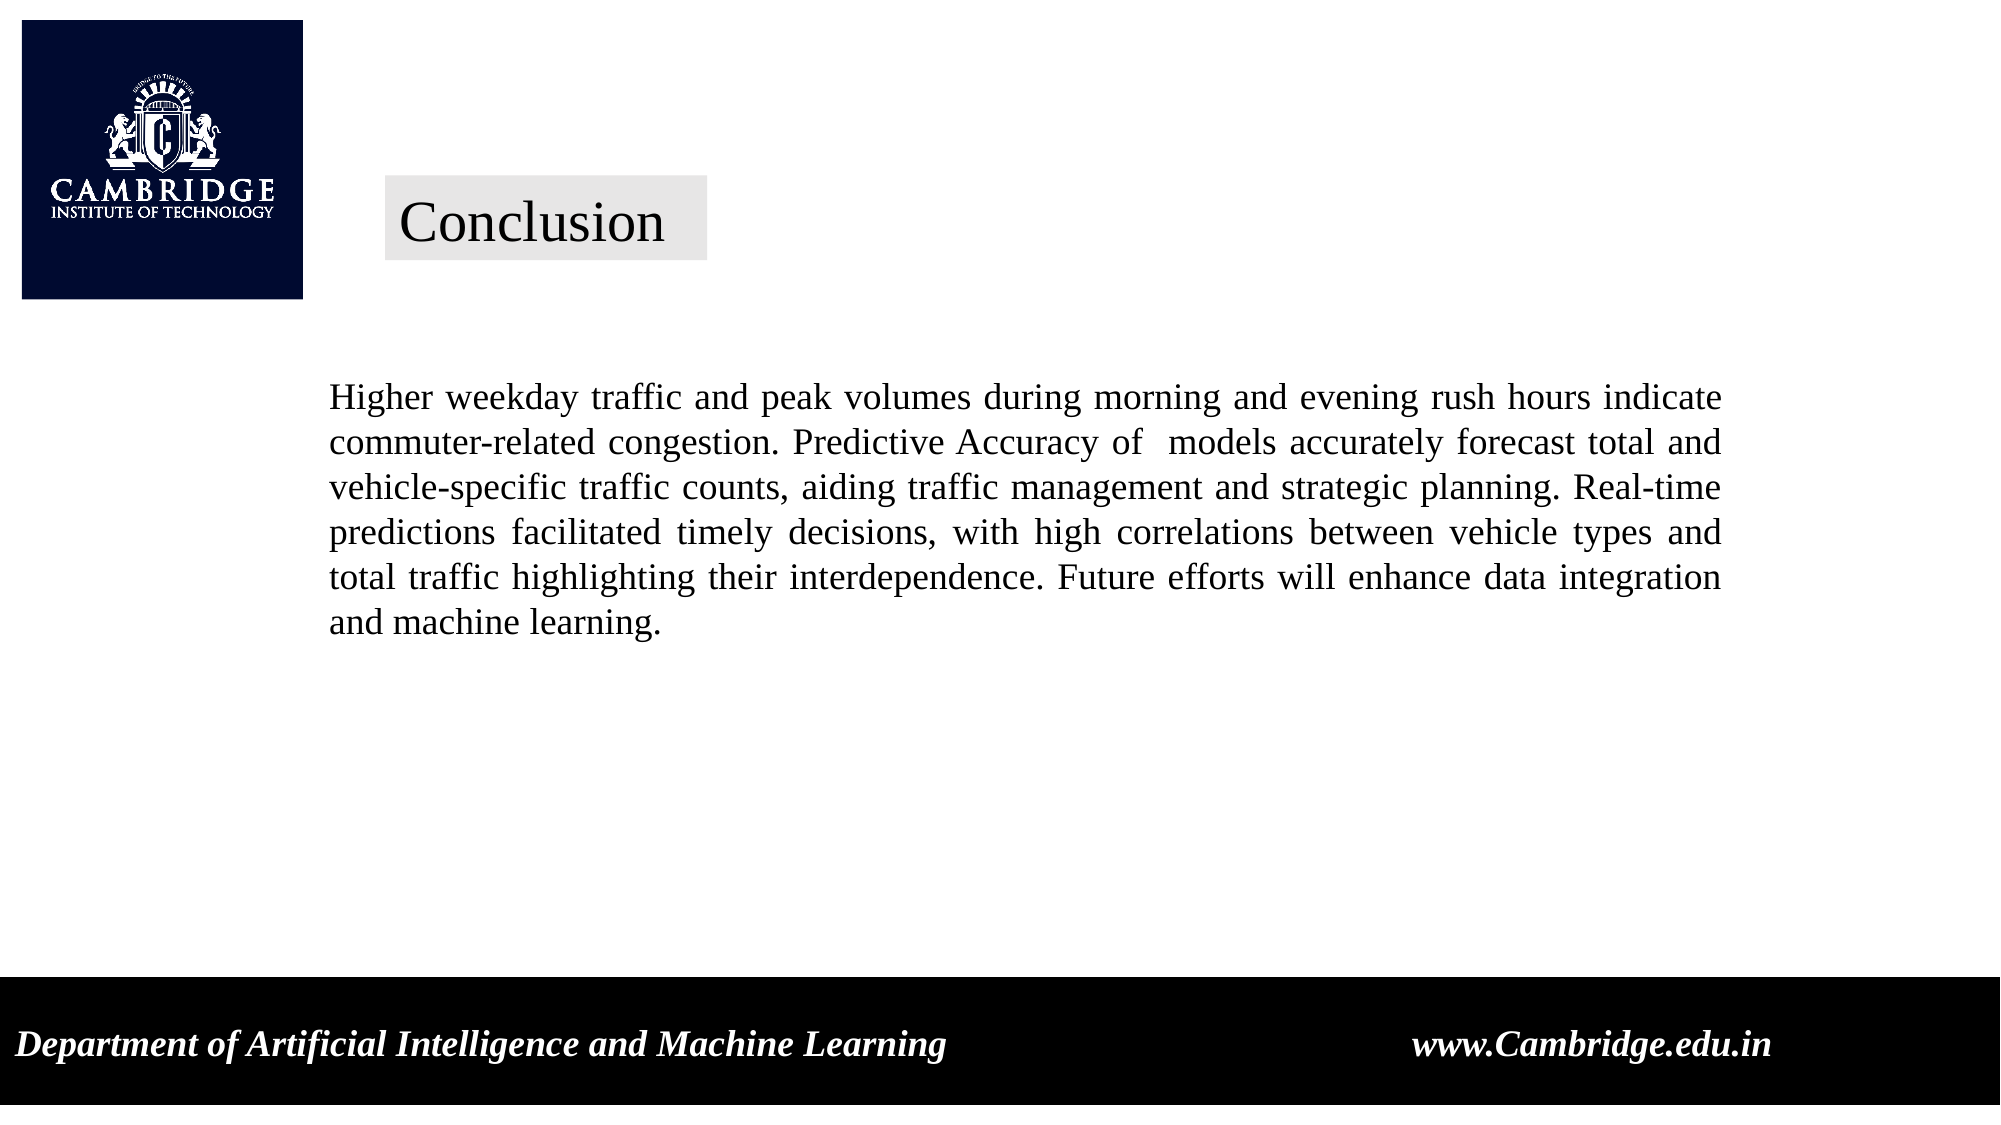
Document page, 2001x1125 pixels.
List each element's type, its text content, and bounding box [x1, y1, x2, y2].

text_box Conclusion [385, 175, 708, 261]
text_box Department of Artificial Intelligence and Machine Learning www.Cambridge.edu.in [0, 977, 2000, 1105]
text_box Higher weekday traffic and peak volumes during morning and evening rush hours indicate commuter-related congestion. Predictive Accuracy of models accurately forecast total and vehicle-specific traffic counts, aiding traffic management and strategic planning. Real-time predictions facilitated timely decisions, with high correlations between vehicle types and total traffic highlighting their interdependence. Future efforts will enhance data integration and machine learning. [314, 329, 1739, 770]
picture [51, 74, 274, 218]
